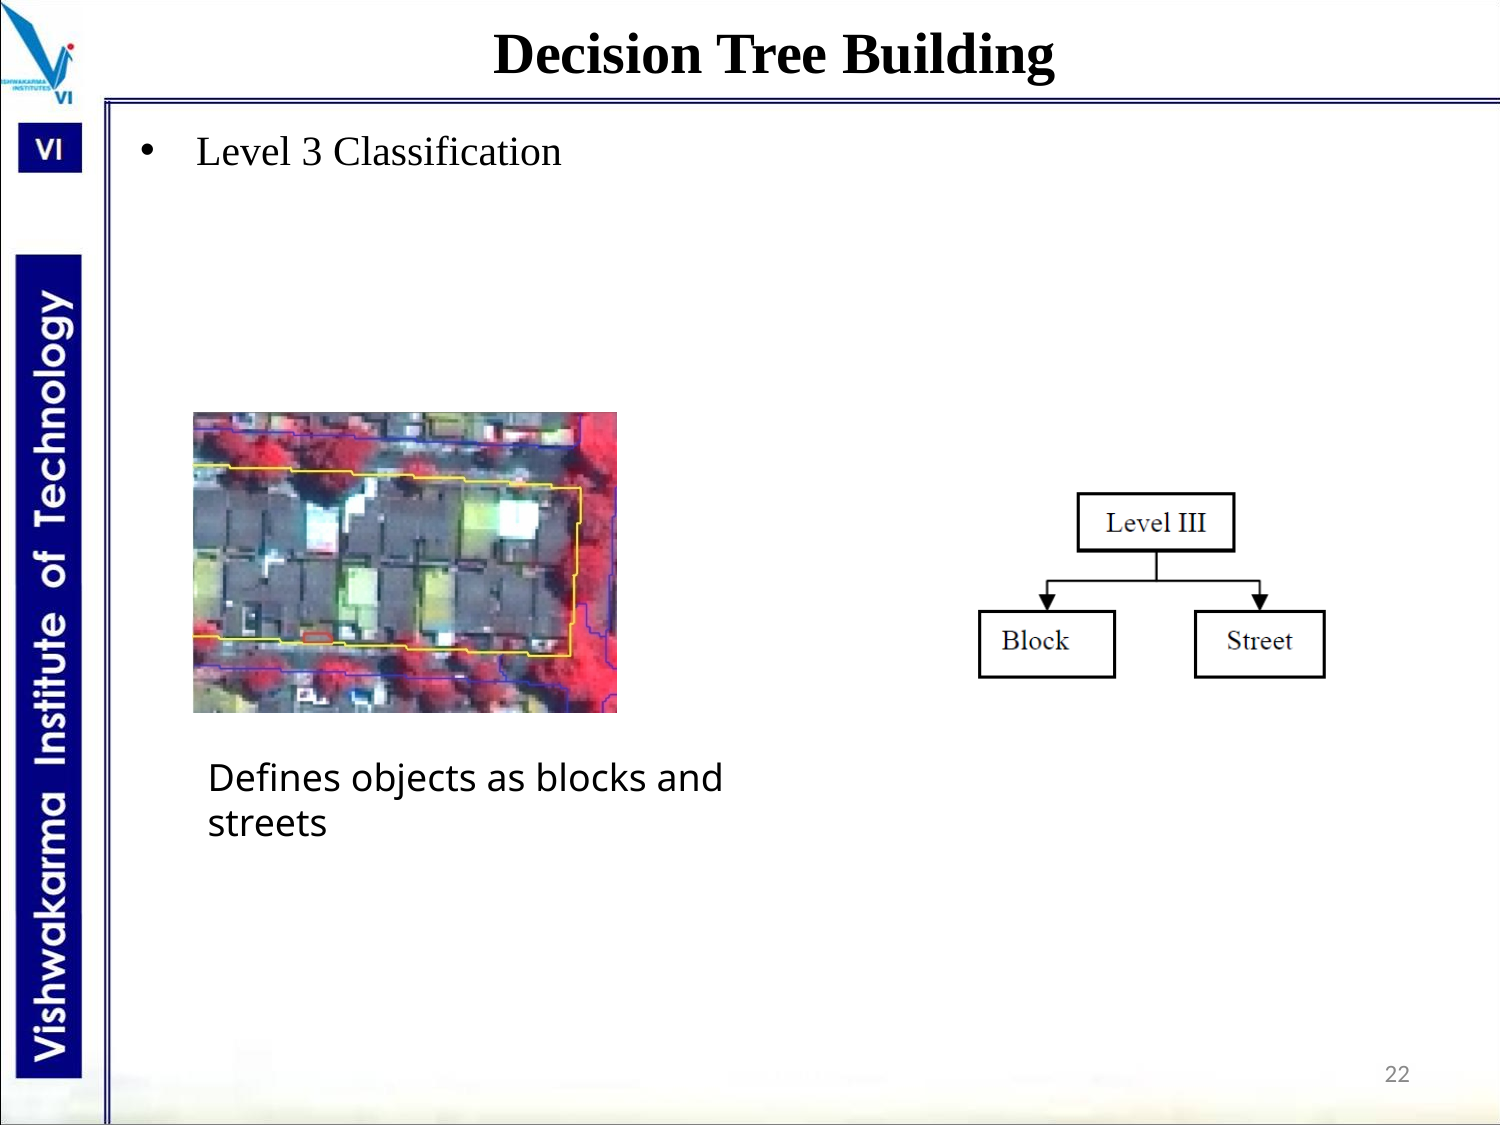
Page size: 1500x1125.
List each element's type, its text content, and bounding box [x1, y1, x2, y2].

title Decision Tree Building [99, 0, 1450, 100]
picture [0, 0, 1500, 1125]
list Level 3 Classification [125, 116, 1475, 859]
slide_number 22 [1074, 1042, 1425, 1103]
text_box Defines objects as blocks and streets [192, 746, 943, 852]
